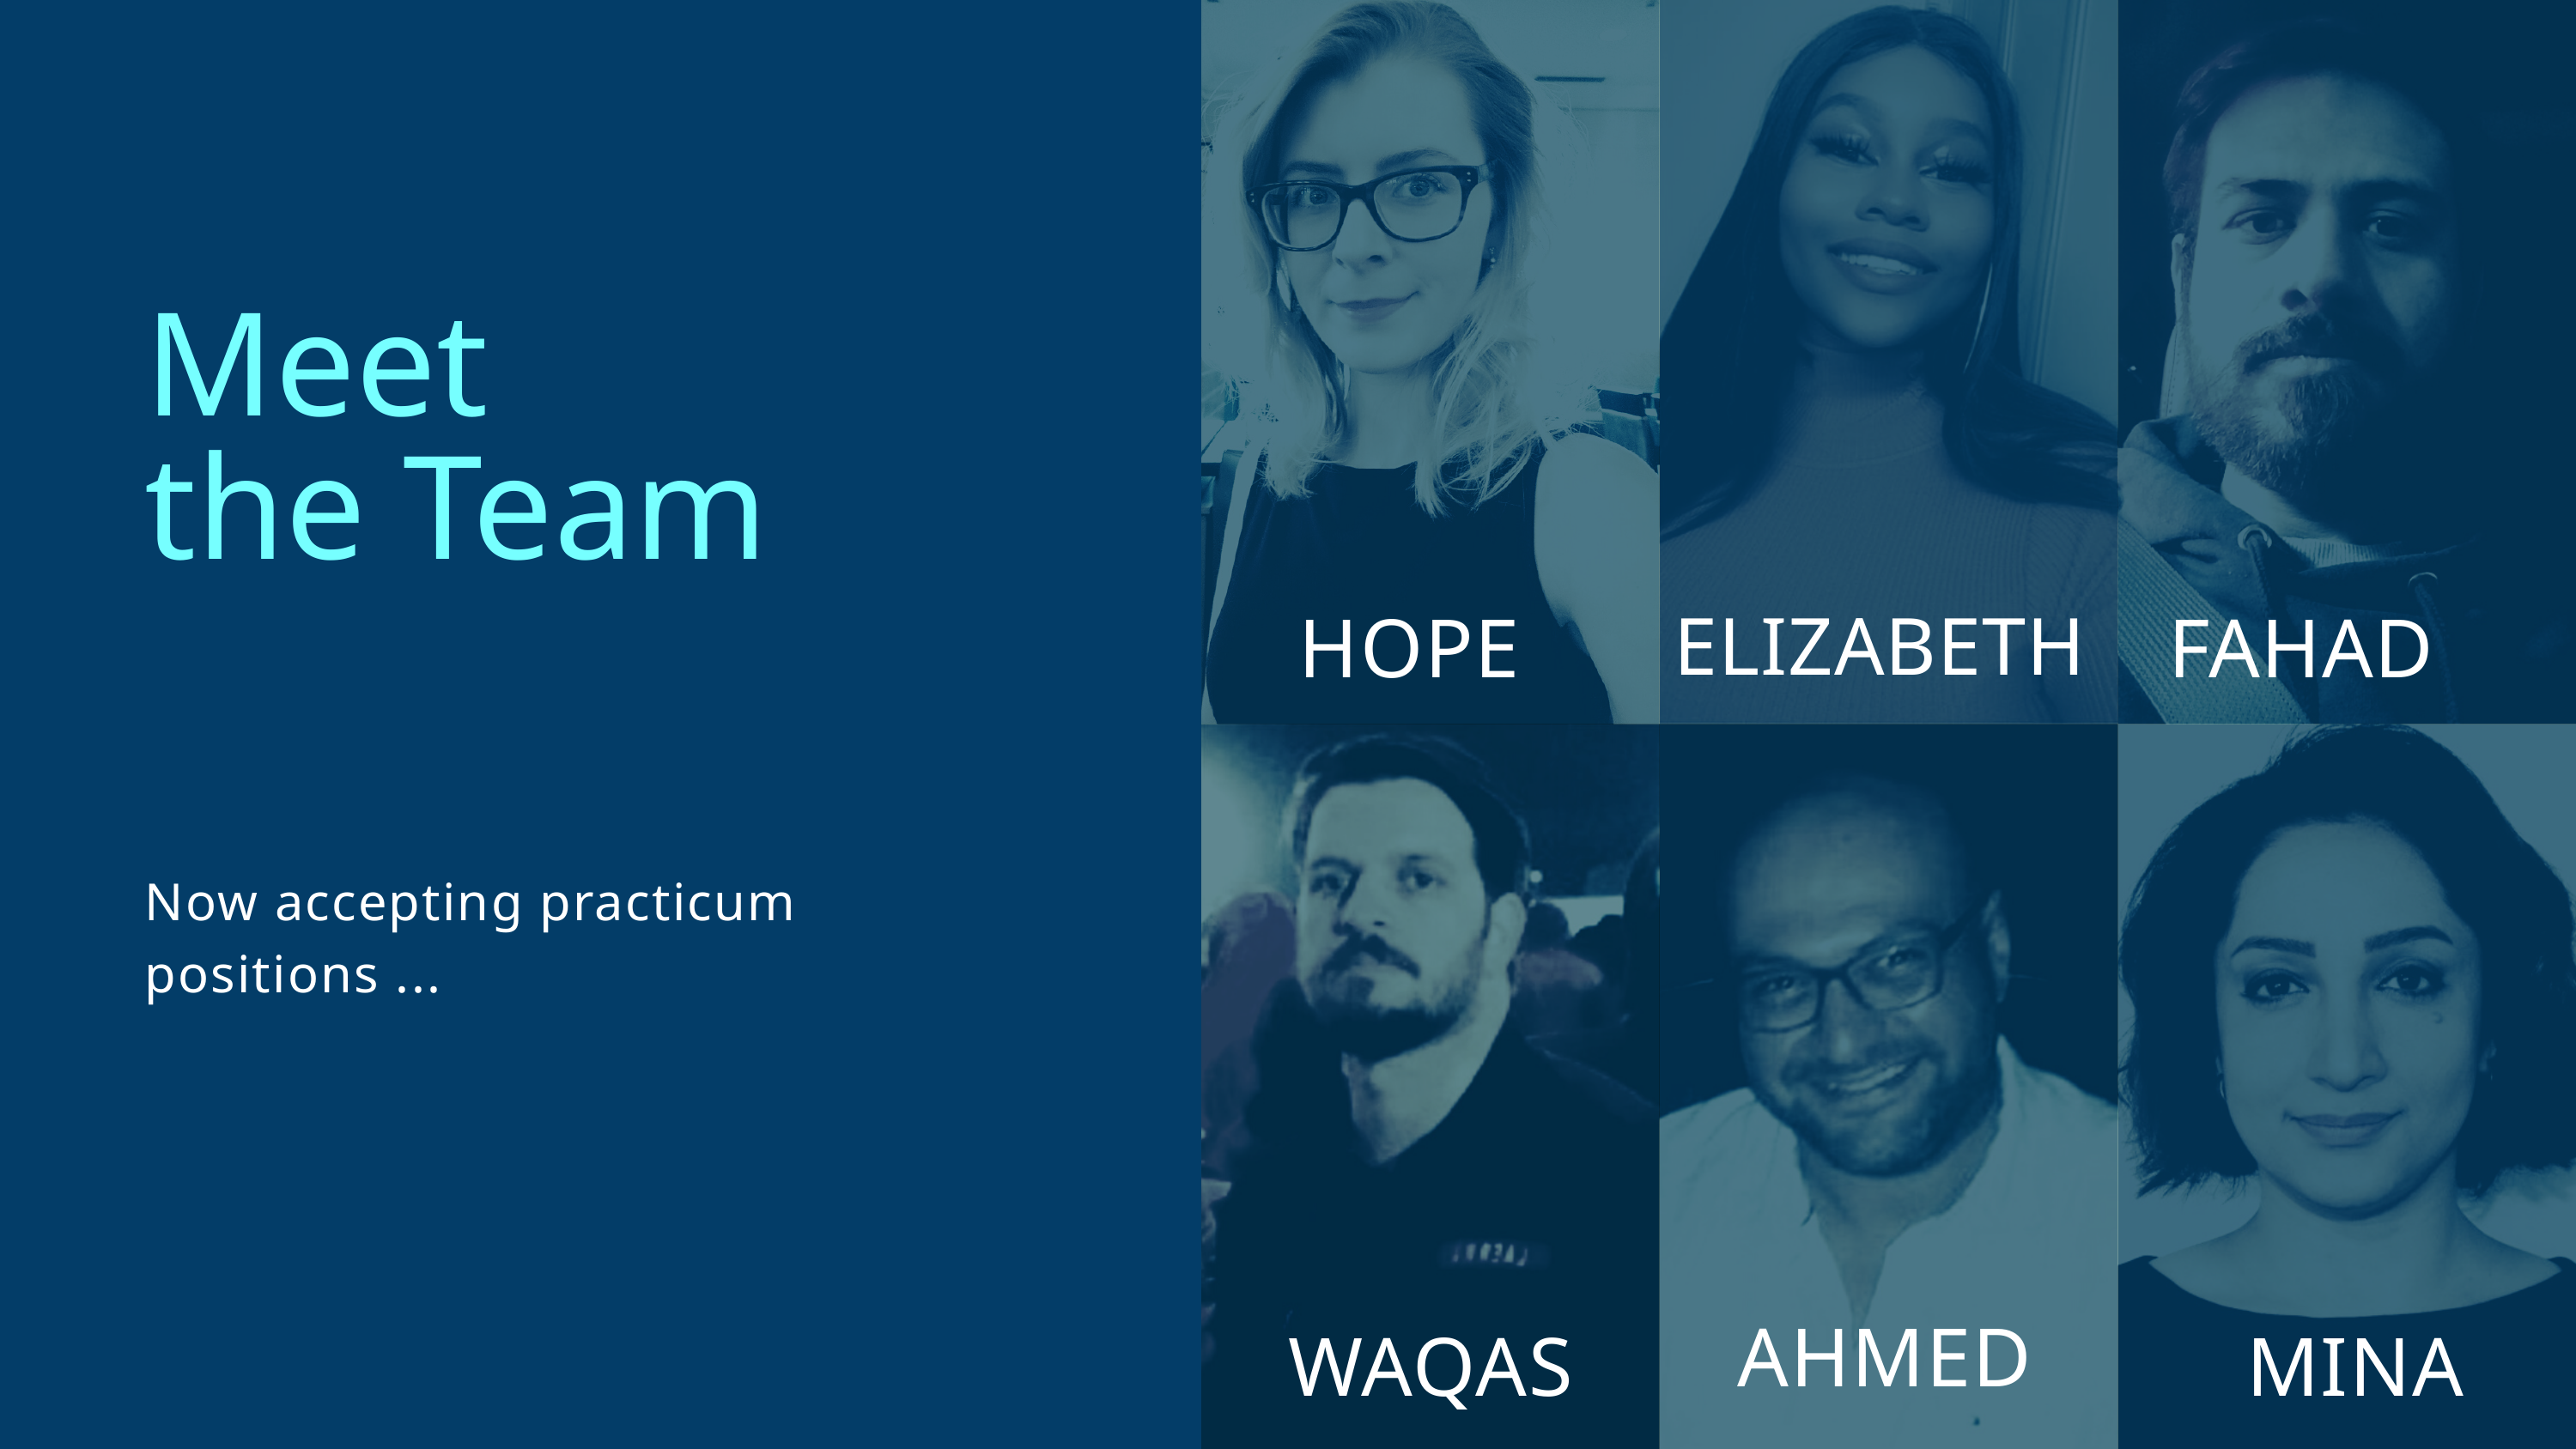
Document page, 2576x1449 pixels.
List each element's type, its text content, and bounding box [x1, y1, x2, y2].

text_box Now accepting practicum positions ... [144, 859, 946, 1003]
picture [1201, 0, 2576, 1449]
text_box Meet the Team [144, 301, 892, 589]
